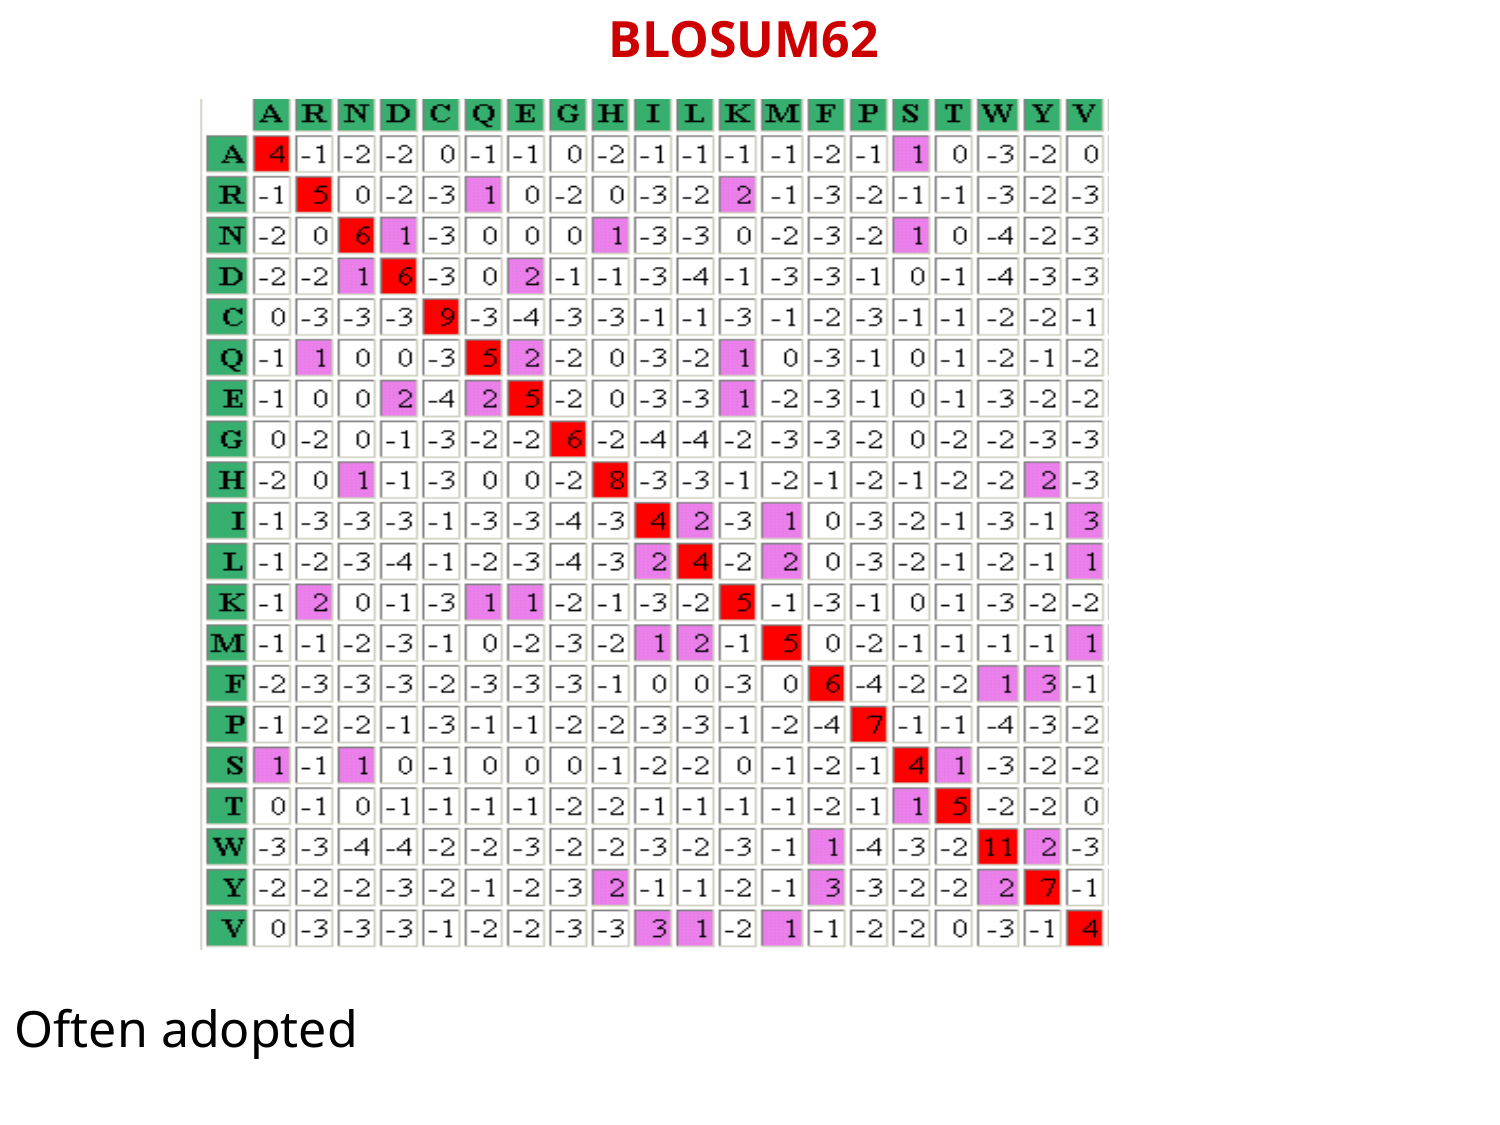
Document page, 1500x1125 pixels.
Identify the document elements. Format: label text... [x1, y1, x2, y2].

picture [199, 99, 1109, 951]
text_box BLOSUM62 [37, 0, 1450, 75]
text_box Often adopted [0, 990, 1500, 1065]
